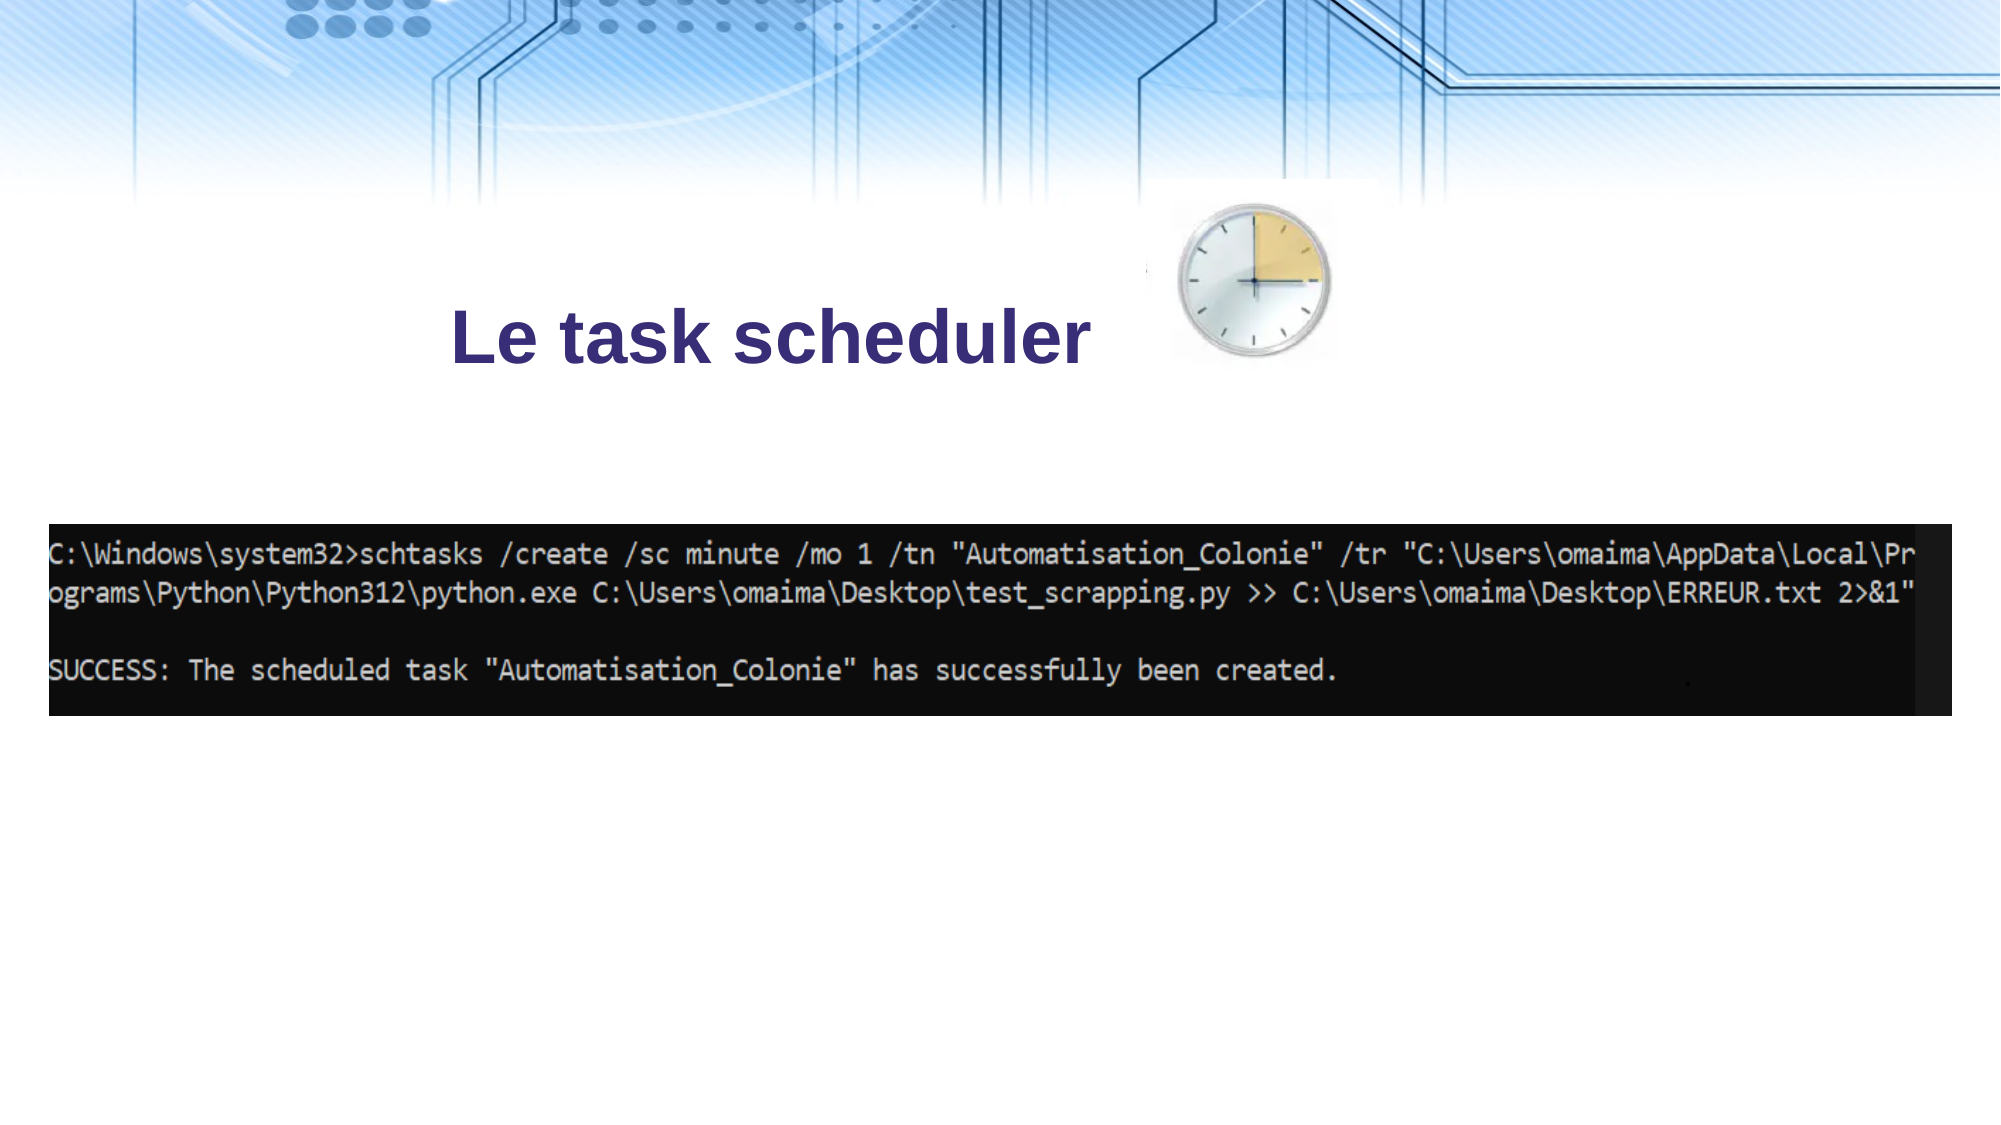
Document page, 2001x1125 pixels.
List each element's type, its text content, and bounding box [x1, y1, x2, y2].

text_box Le task scheduler [435, 262, 1111, 417]
picture [49, 524, 1952, 716]
picture [0, 0, 2000, 454]
